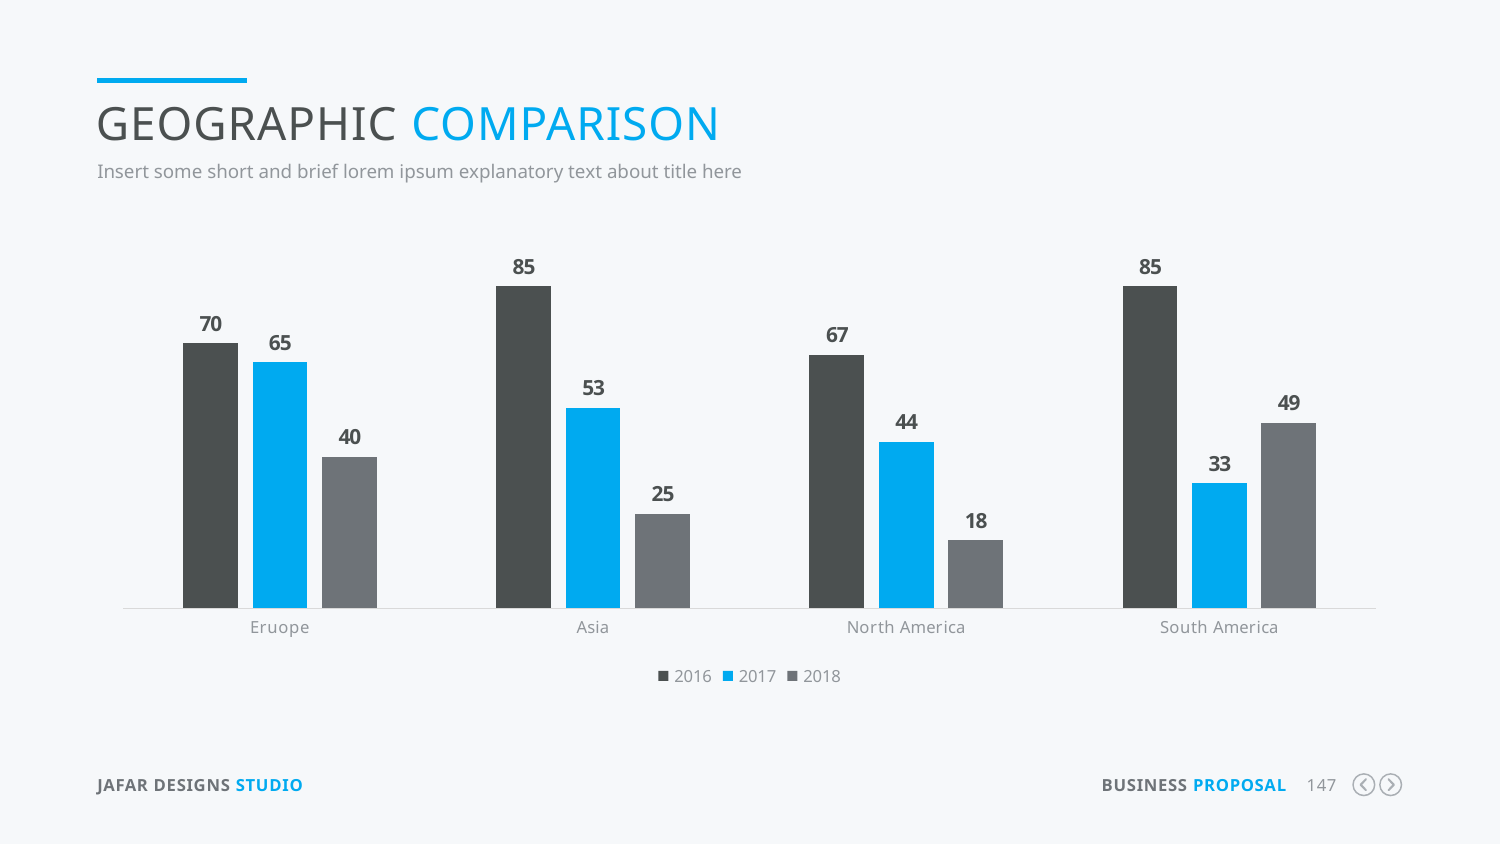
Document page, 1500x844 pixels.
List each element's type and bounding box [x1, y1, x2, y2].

chart [97, 220, 1403, 694]
list [95, 94, 1403, 181]
